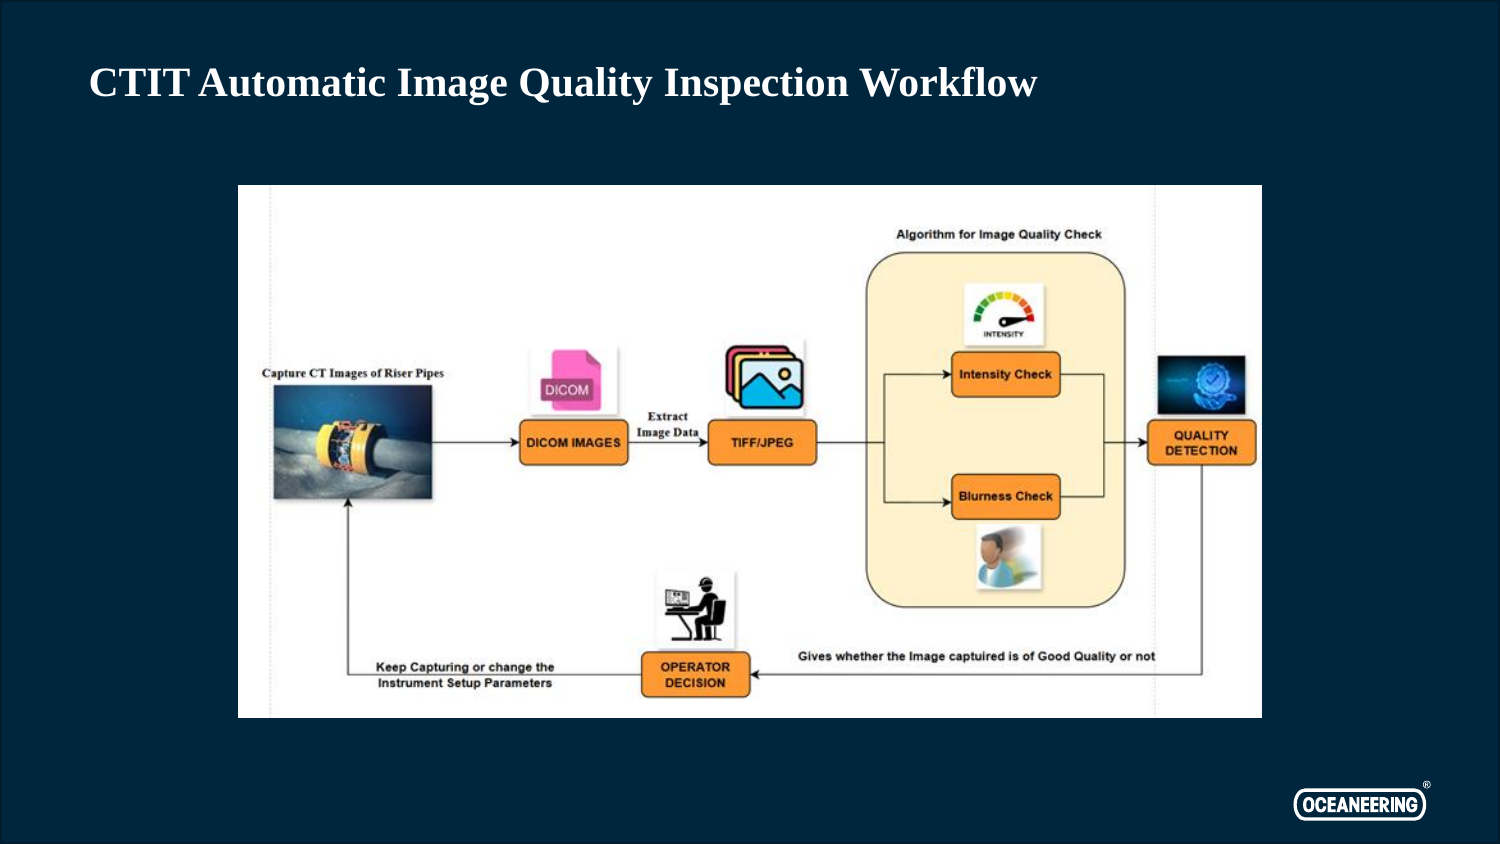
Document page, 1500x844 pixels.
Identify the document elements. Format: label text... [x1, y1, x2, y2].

title CTIT Automatic Image Quality Inspection Workflow [88, 53, 1412, 108]
picture [238, 185, 1262, 718]
